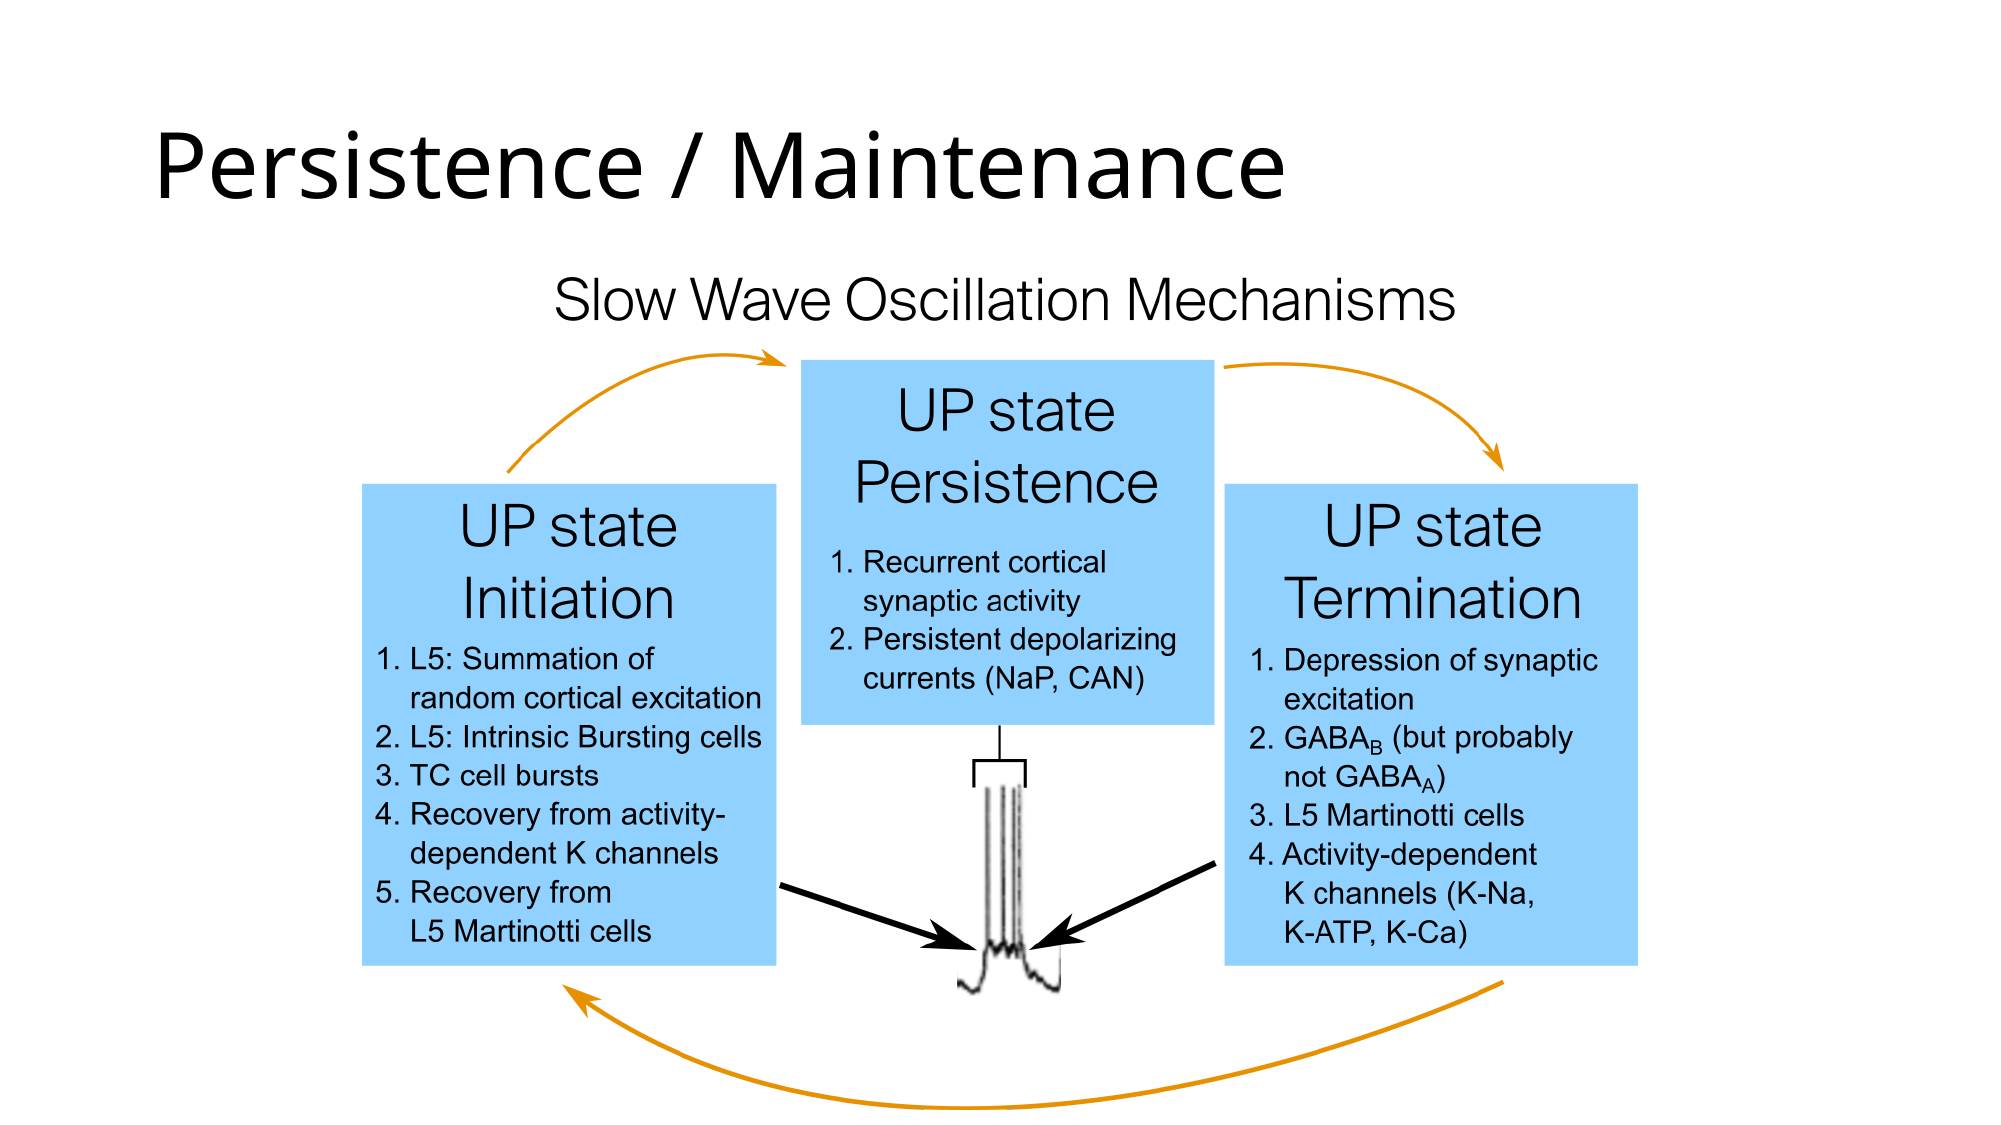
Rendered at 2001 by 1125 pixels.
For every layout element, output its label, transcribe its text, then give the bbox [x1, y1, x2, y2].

title Persistence / Maintenance [137, 59, 1863, 278]
picture [362, 277, 1638, 1110]
